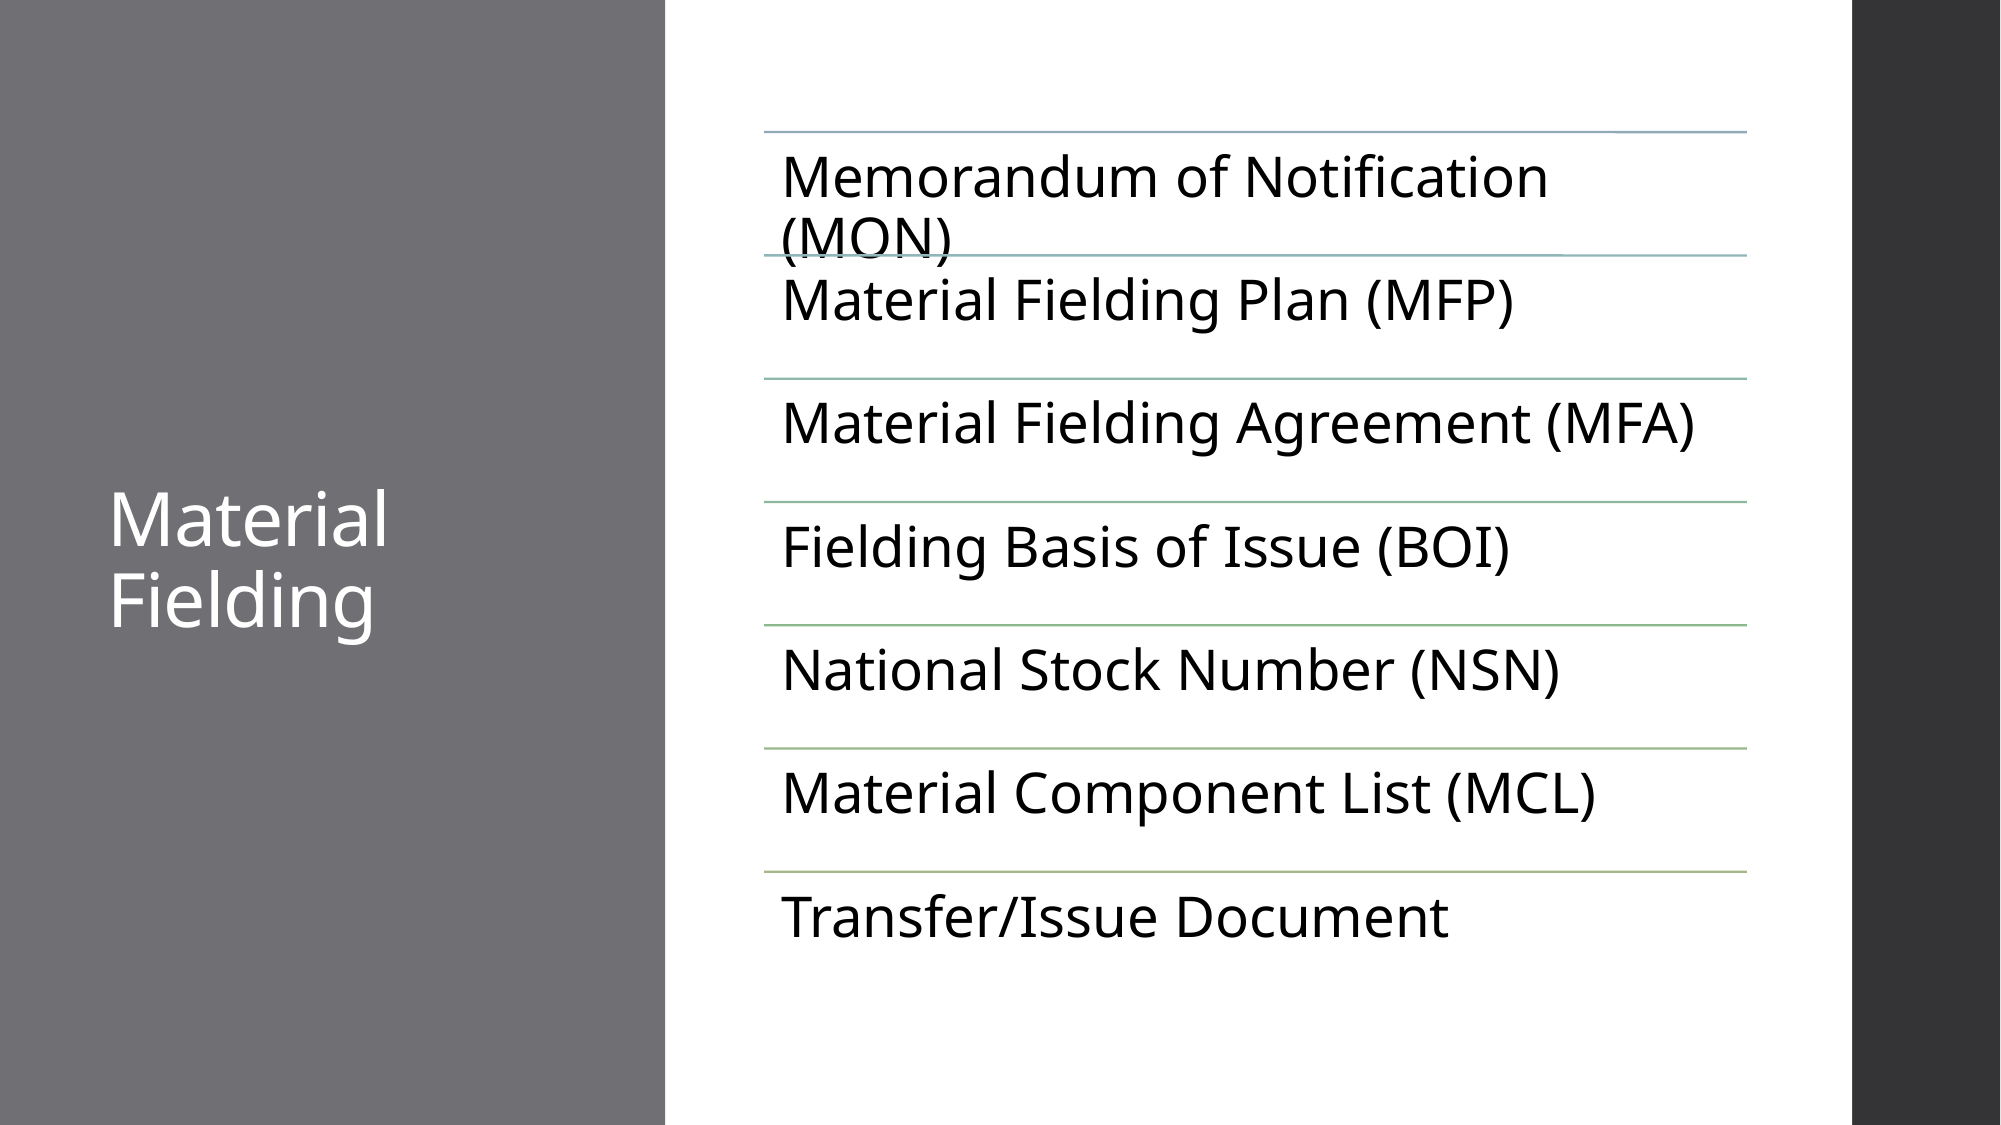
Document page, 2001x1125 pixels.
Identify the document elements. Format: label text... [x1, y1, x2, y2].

title Material Fielding [92, 137, 539, 988]
text_box [1851, 0, 2000, 1125]
text_box [0, 0, 666, 1125]
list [763, 131, 1748, 996]
